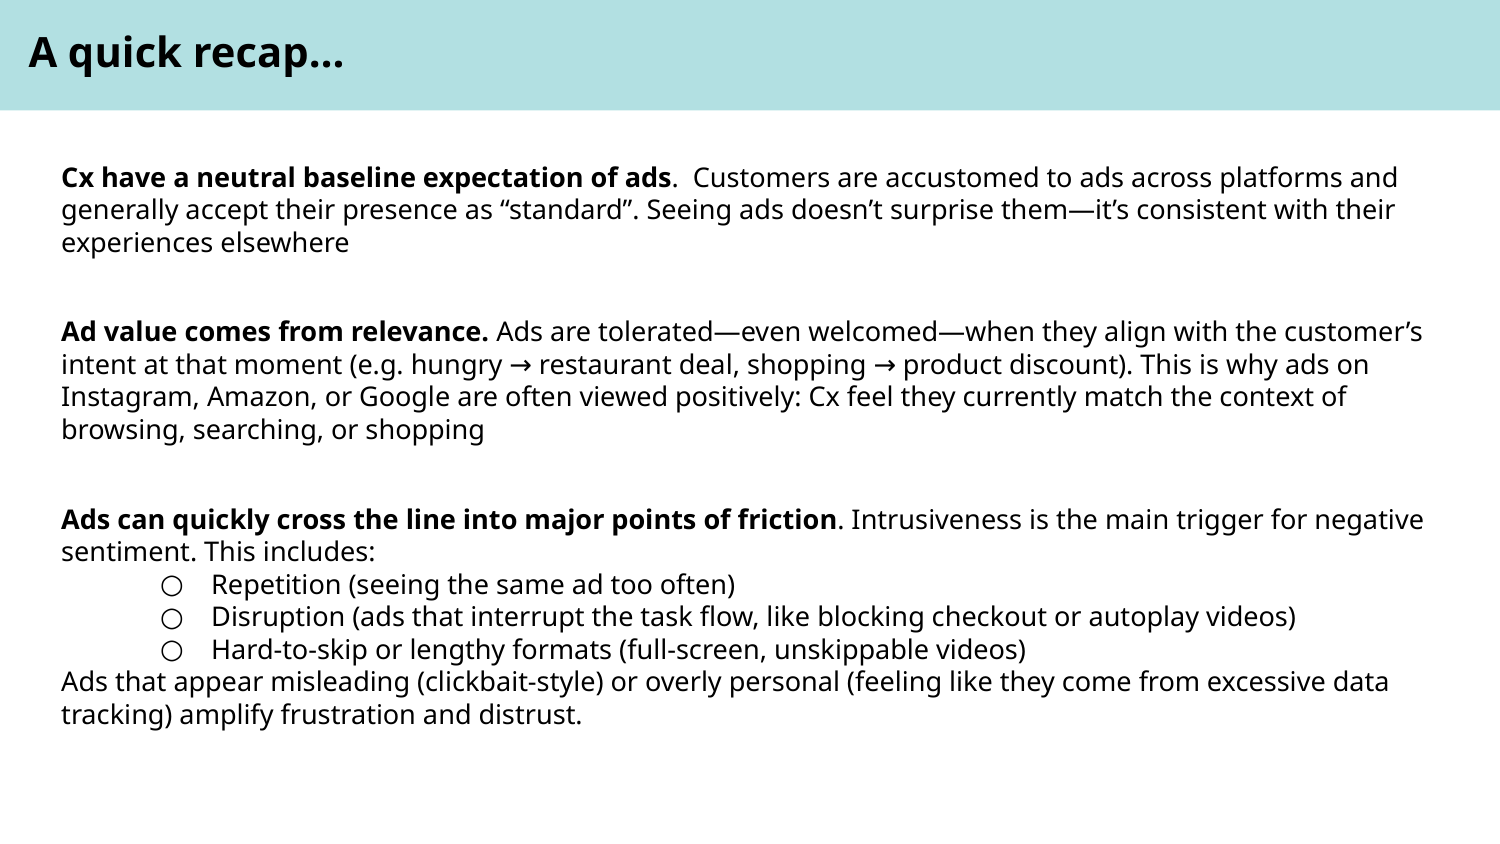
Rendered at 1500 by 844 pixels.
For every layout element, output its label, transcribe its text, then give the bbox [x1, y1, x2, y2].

text_box [0, 0, 1500, 111]
text_box A quick recap… [13, 10, 1369, 100]
text_box Cx have a neutral baseline expectation of ads. Customers are accustomed to ads across platforms and generally accept their presence as “standard”. Seeing ads doesn’t surprise them—it’s consistent with their experiences elsewhere Ad value comes from relevance. Ads are tolerated—even welcomed—when they align with the customer’s intent at that moment (e.g. hungry → restaurant deal, shopping → product discount). This is why ads on Instagram, Amazon, or Google are often viewed positively: Cx feel they currently match the context of browsing, searching, or shopping Ads can quickly cross the line into major points of friction. Intrusiveness is the main trigger for negative sentiment. This includes: Repetition (seeing the same ad too often) Disruption (ads that interrupt the task flow, like blocking checkout or autoplay videos) Hard-to-skip or lengthy formats (full-screen, unskippable videos) Ads that appear misleading (clickbait-style) or overly personal (feeling like they come from excessive data tracking) amplify frustration and distrust. [46, 144, 1473, 777]
